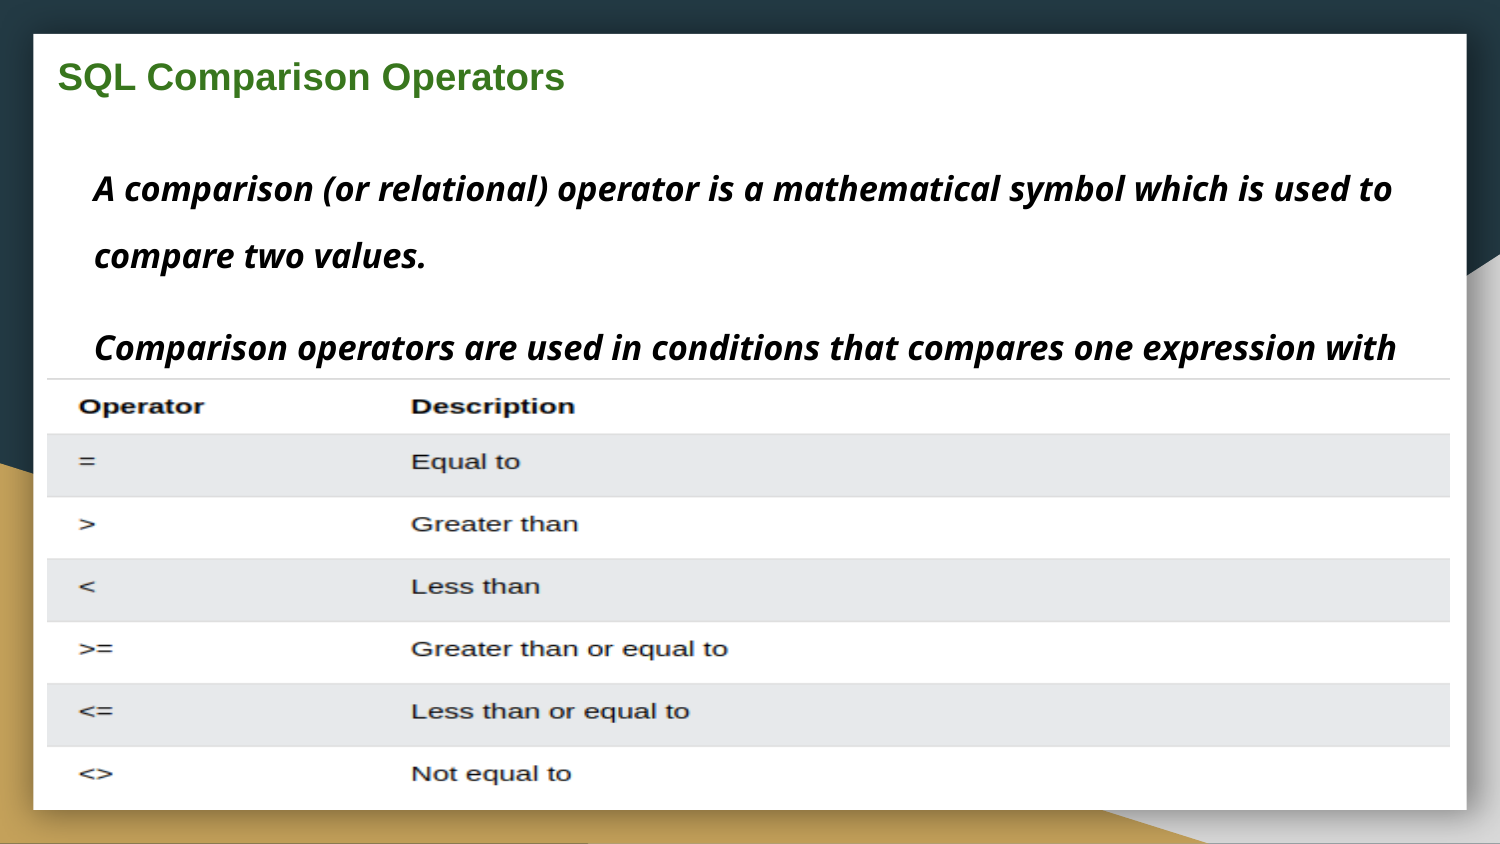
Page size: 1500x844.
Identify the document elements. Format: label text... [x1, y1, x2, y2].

picture [46, 376, 1450, 802]
title SQL Comparison Operators [21, 29, 1039, 114]
list A comparison (or relational) operator is a mathematical symbol which is used to compare two values. Comparison operators are used in conditions that compares one expression with another. The result of a comparison can be TRUE, FALSE [78, 126, 1435, 375]
